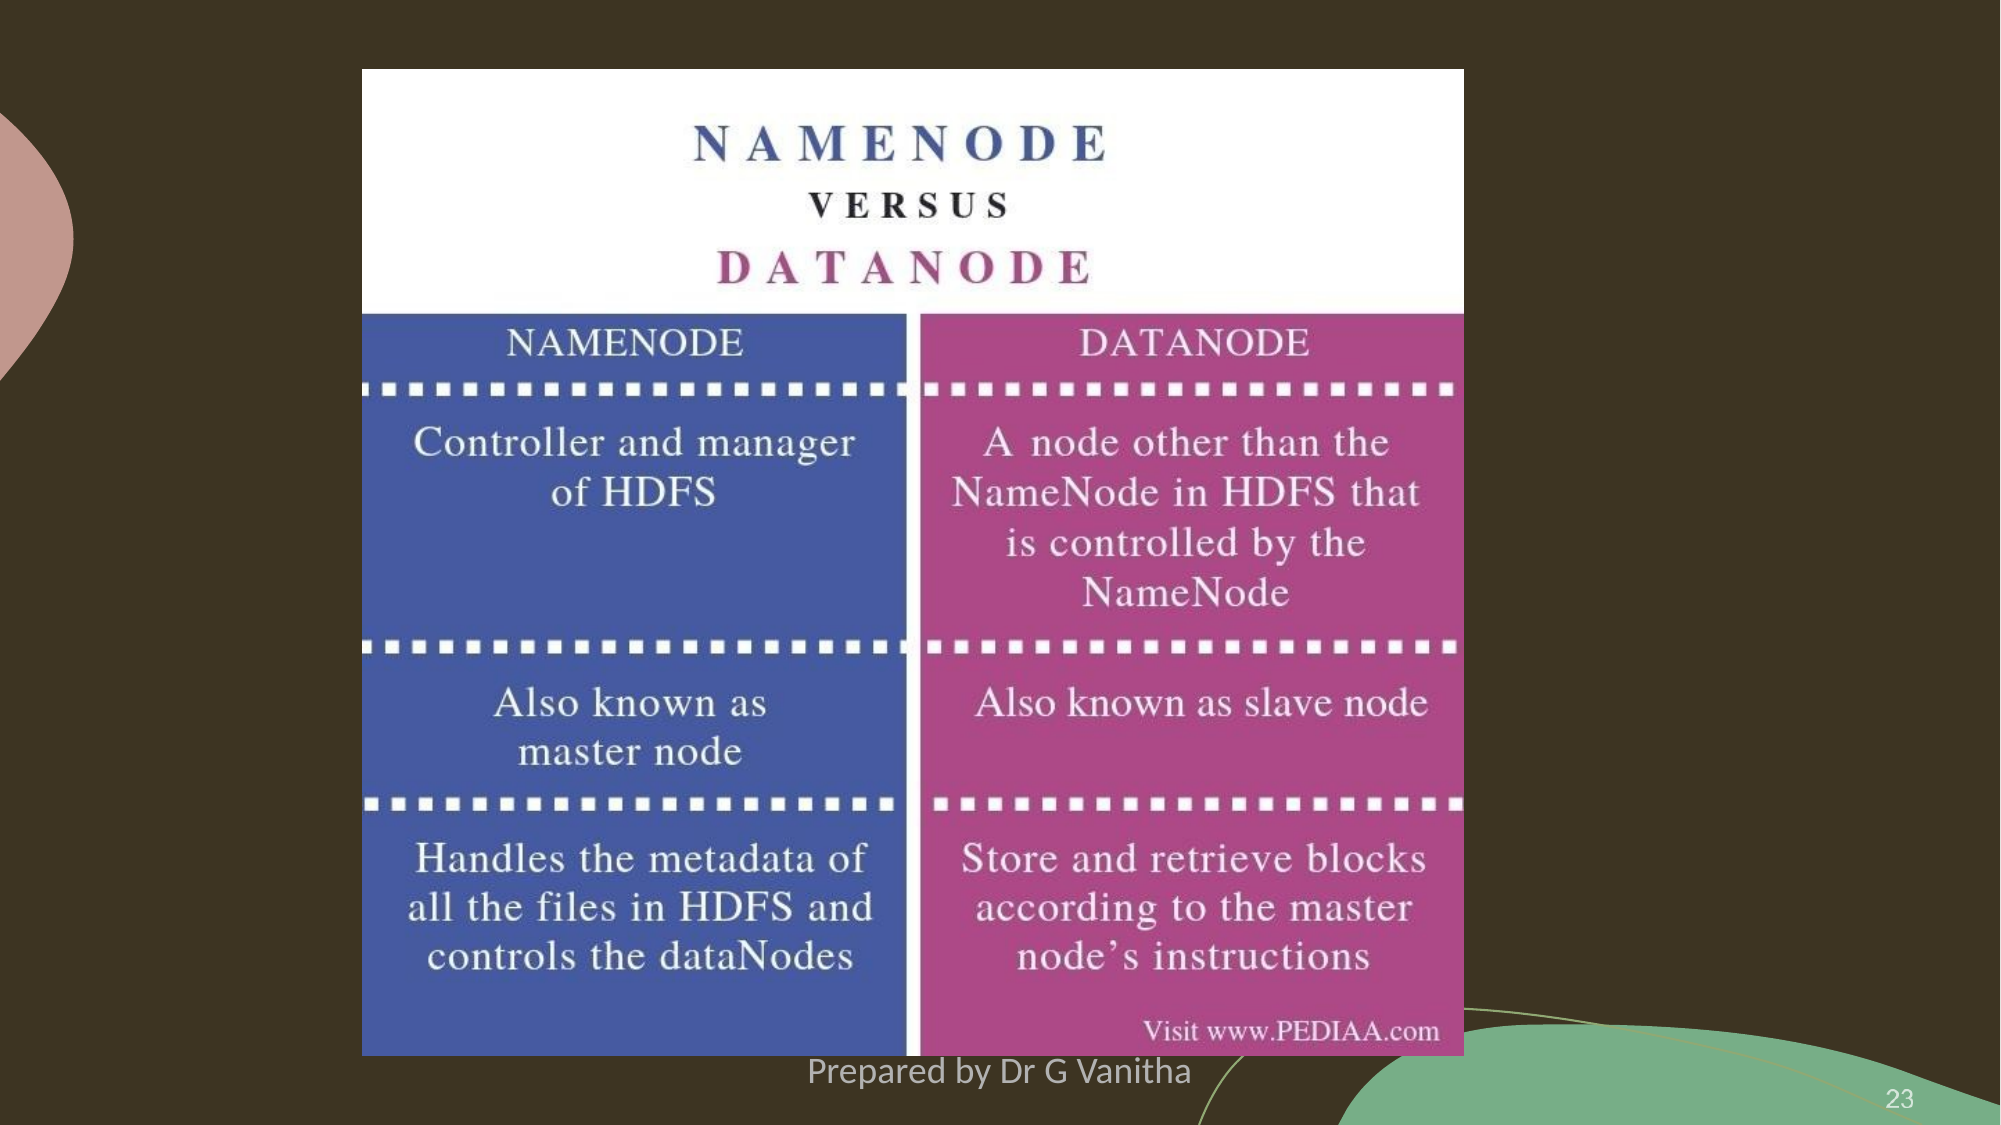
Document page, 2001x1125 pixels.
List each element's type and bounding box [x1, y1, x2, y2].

text_box [362, 69, 1913, 1109]
